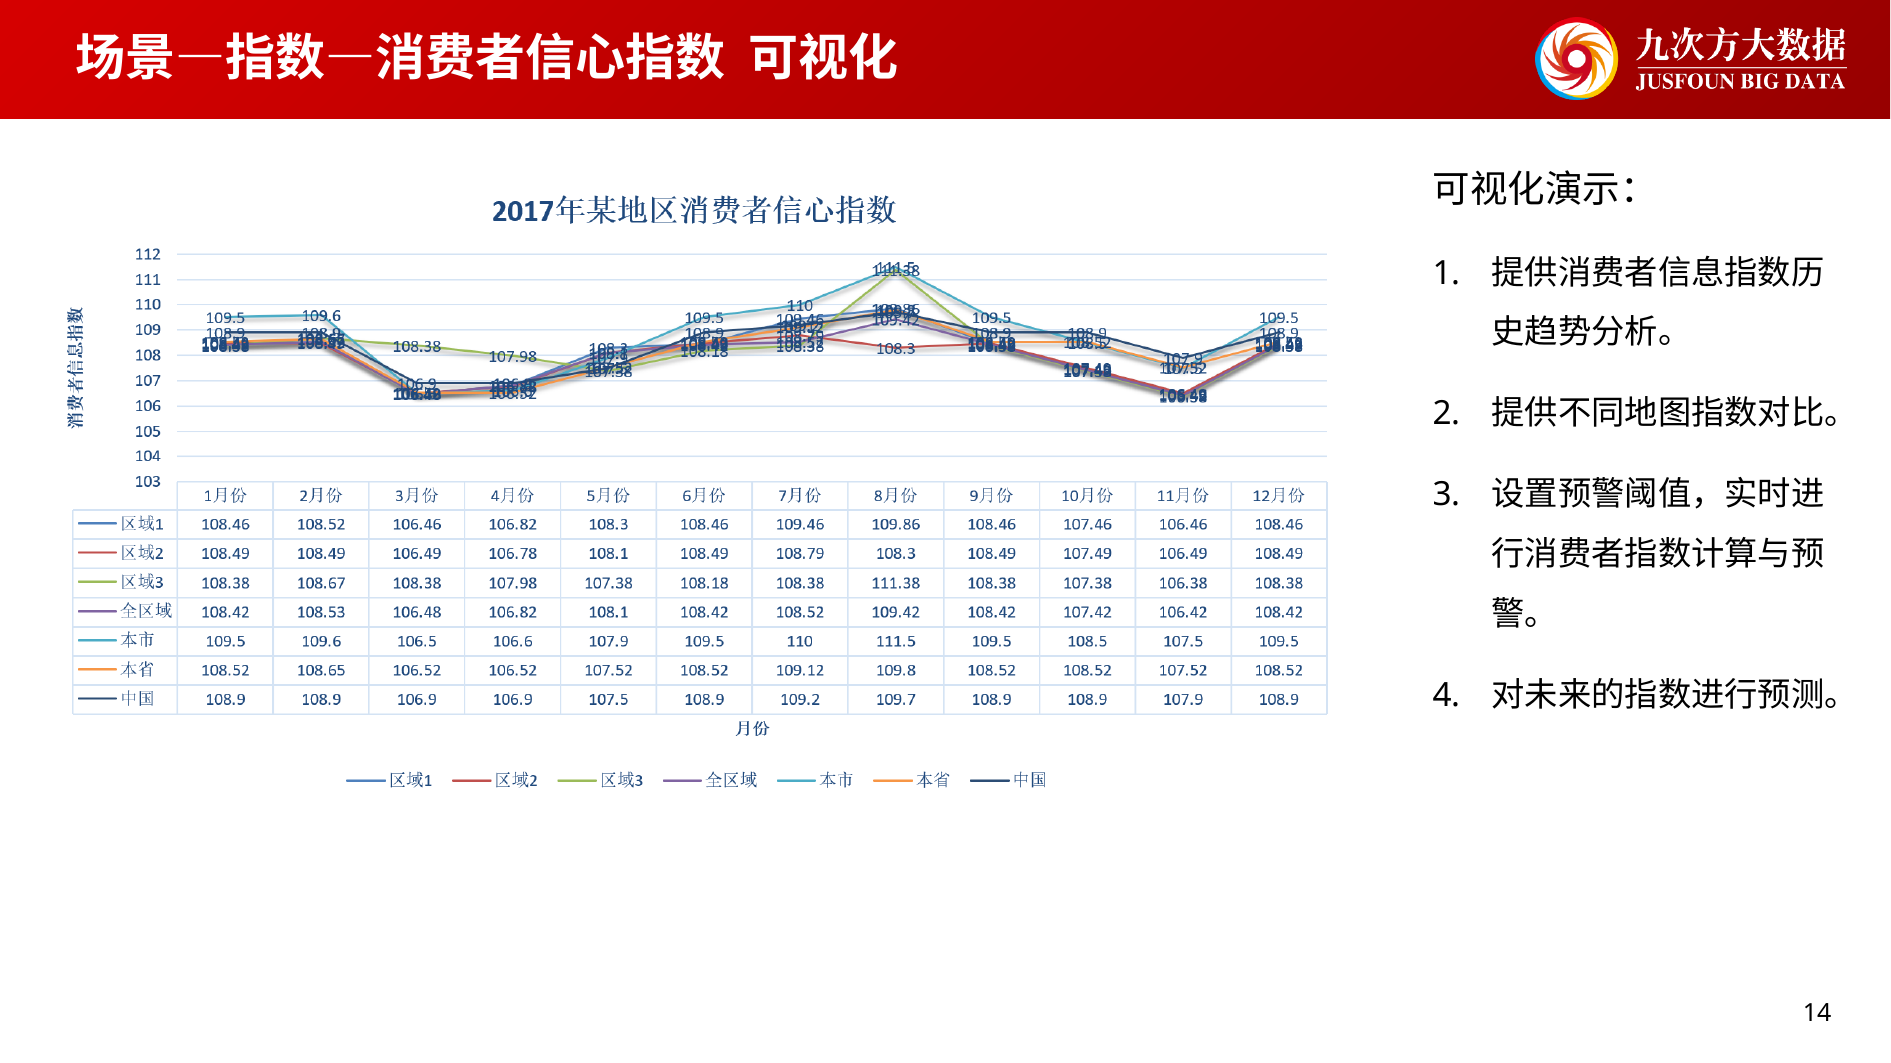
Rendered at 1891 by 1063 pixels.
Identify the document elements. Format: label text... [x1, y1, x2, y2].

title 场景—指数—消费者信心指数 可视化 [60, 0, 1691, 119]
picture [1691, 17, 1847, 100]
slide_number 14 [1420, 989, 1847, 1046]
list 可视化演示： 提供消费者信息指数历史趋势分析。 提供不同地图指数对比。 设置预警阈值，实时进行消费者指数计算与预警。 对未来的指数进行预测。 [1417, 135, 1847, 986]
picture [44, 177, 1344, 798]
